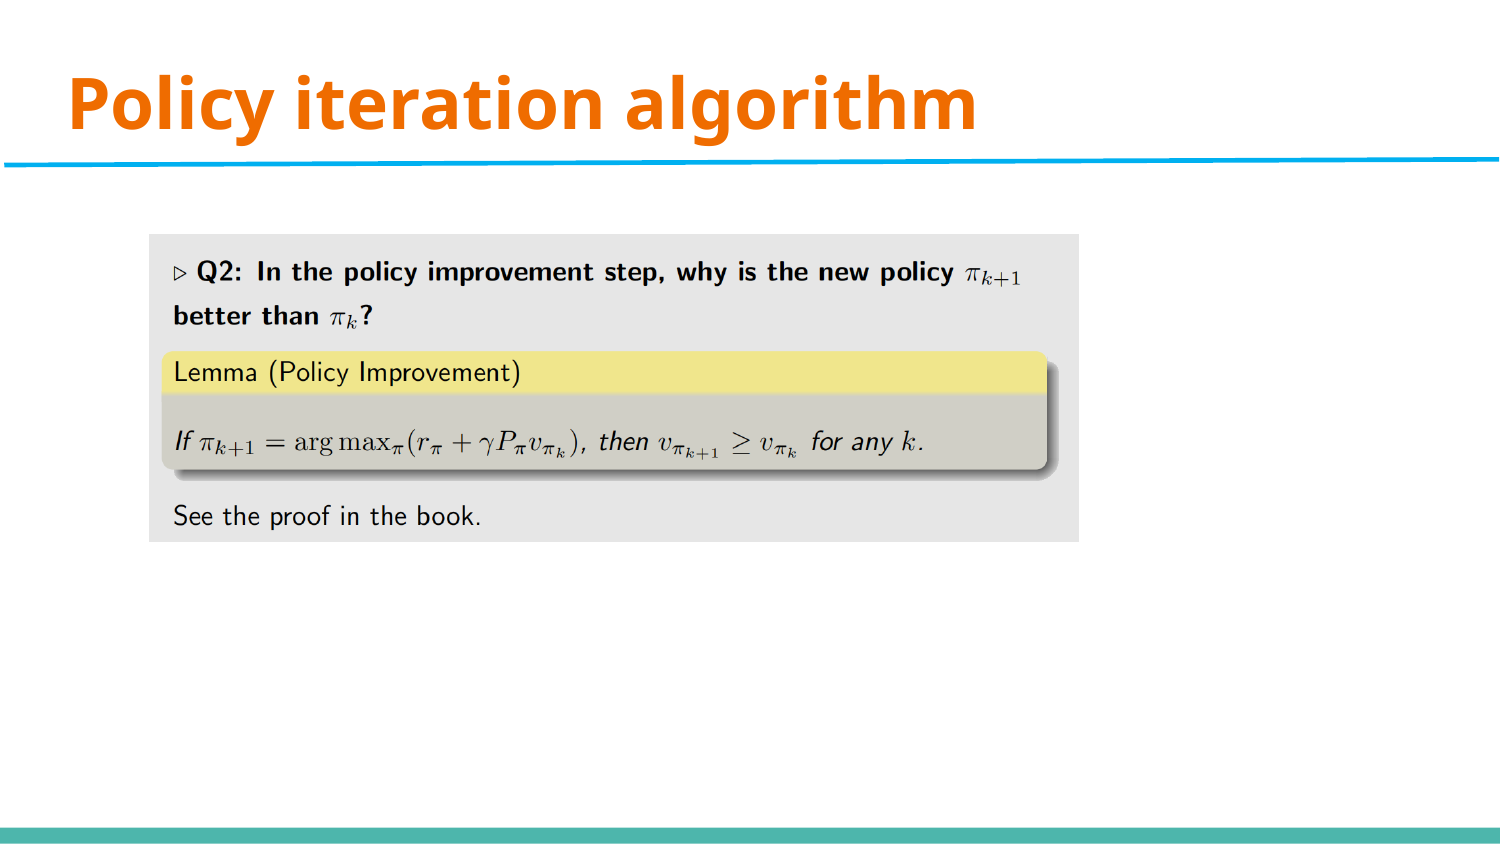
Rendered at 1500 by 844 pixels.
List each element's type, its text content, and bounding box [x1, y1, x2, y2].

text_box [3, 159, 1500, 166]
picture [148, 234, 1079, 542]
title Policy iteration algorithm [51, 43, 1449, 157]
